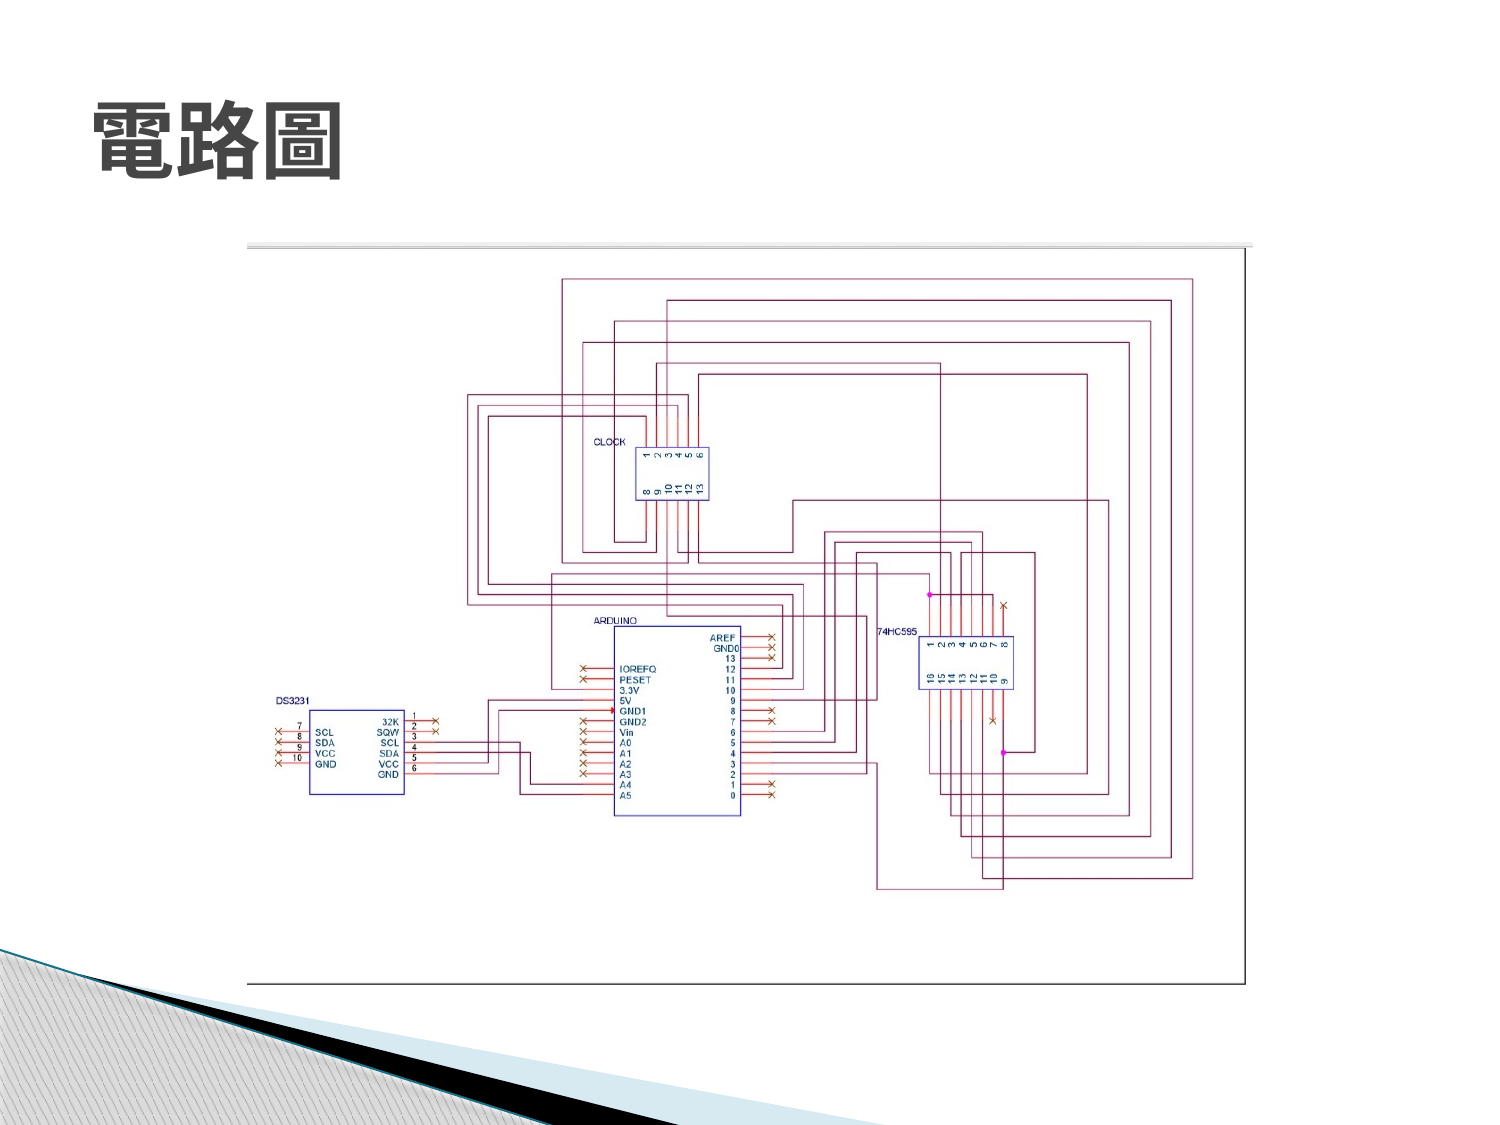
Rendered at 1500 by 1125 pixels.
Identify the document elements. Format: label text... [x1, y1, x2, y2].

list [246, 242, 1253, 986]
title 電路圖 [75, 45, 1425, 233]
